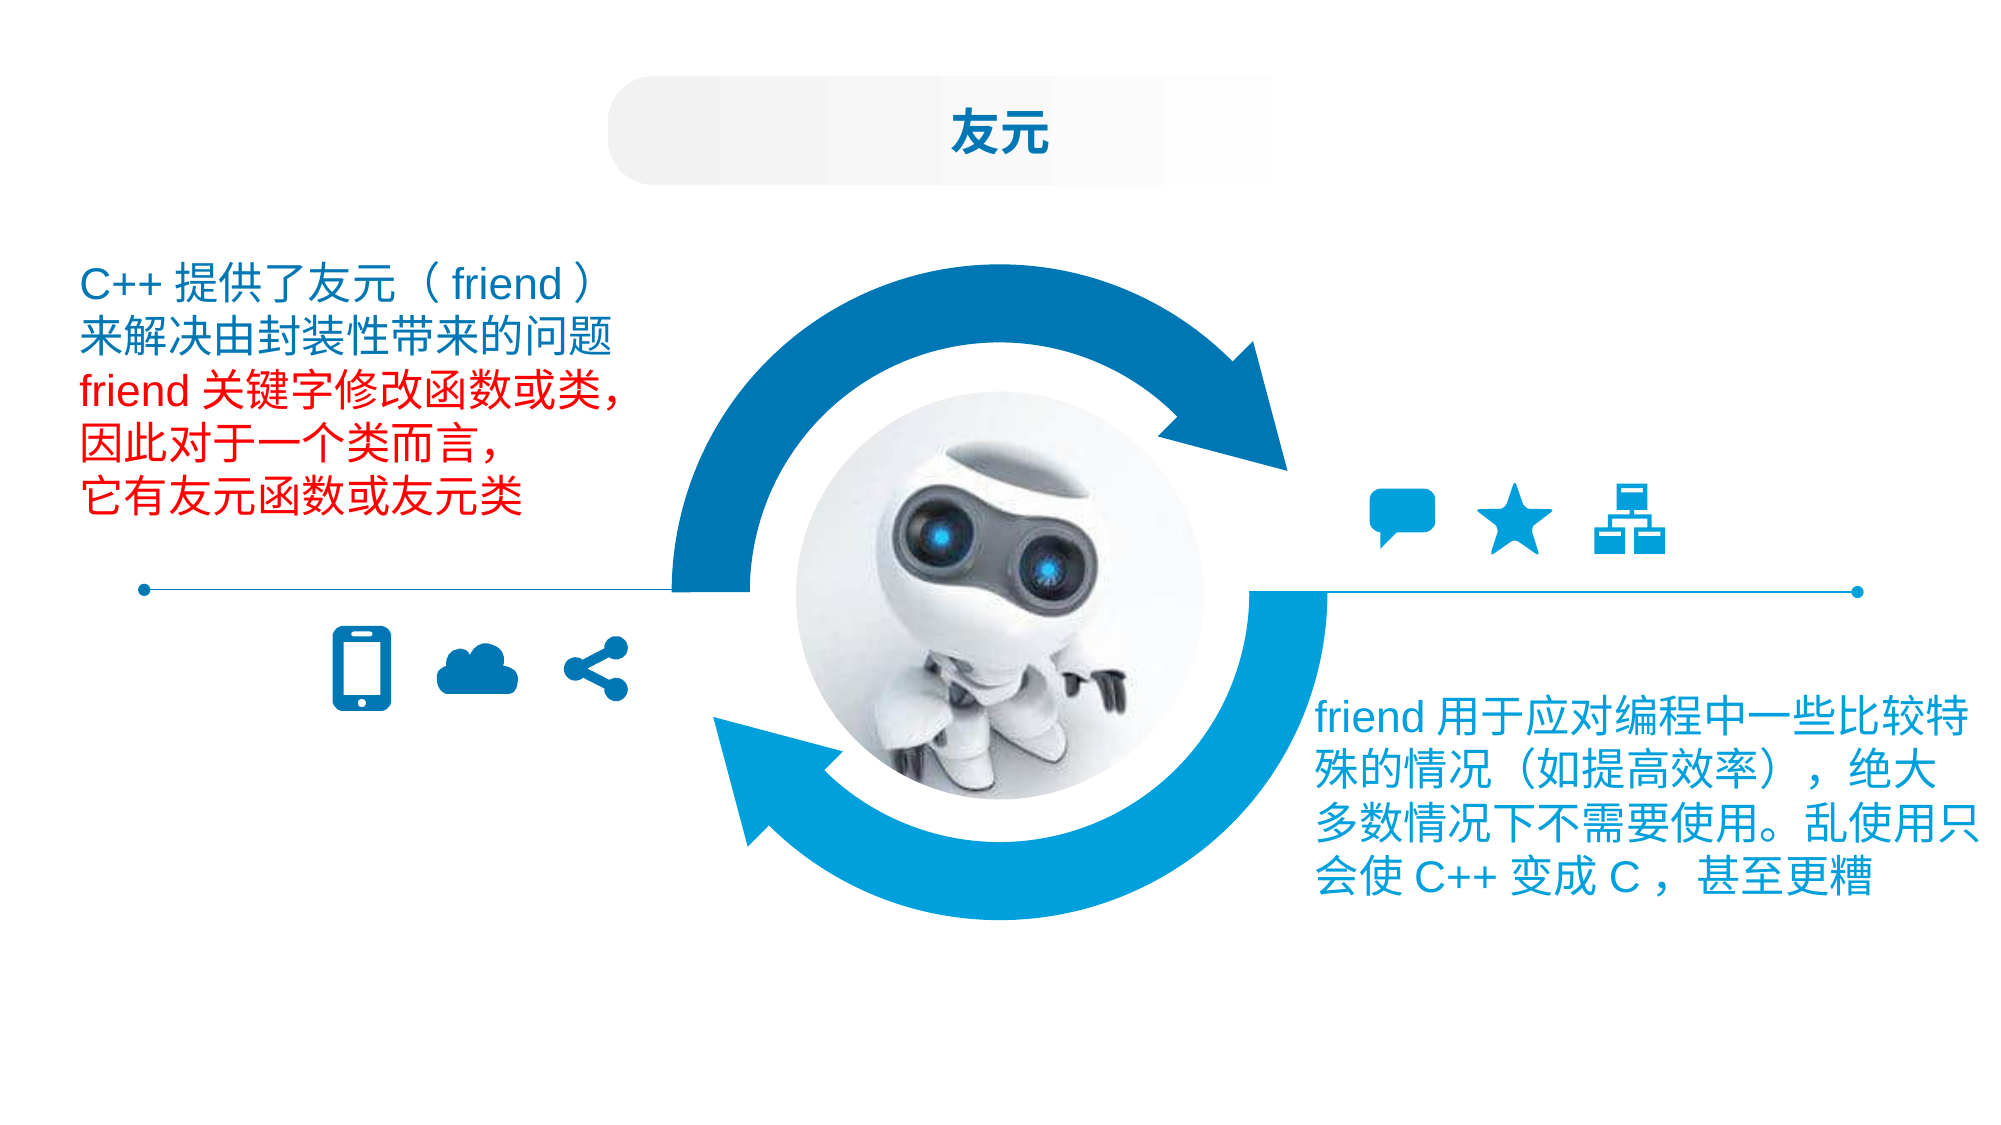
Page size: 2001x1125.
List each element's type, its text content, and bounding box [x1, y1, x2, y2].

text_box [332, 625, 392, 711]
text_box 友元 [607, 75, 1393, 186]
text_box friend用于应对编程中一些比较特 殊的情况（如提高效率），绝大 多数情况下不需要使用。乱使用只 会使C++变成C，甚至更糟 [1239, 643, 1781, 946]
text_box [436, 643, 518, 694]
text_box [671, 264, 1328, 921]
text_box [1477, 482, 1553, 555]
text_box [1594, 483, 1665, 554]
text_box [1369, 488, 1436, 549]
text_box C++提供了友元（friend） 来解决由封装性带来的问题 friend关键字修改函数或类， 因此对于一个类而言， 它有友元函数或友元类 [4, 199, 672, 578]
text_box [563, 636, 628, 702]
